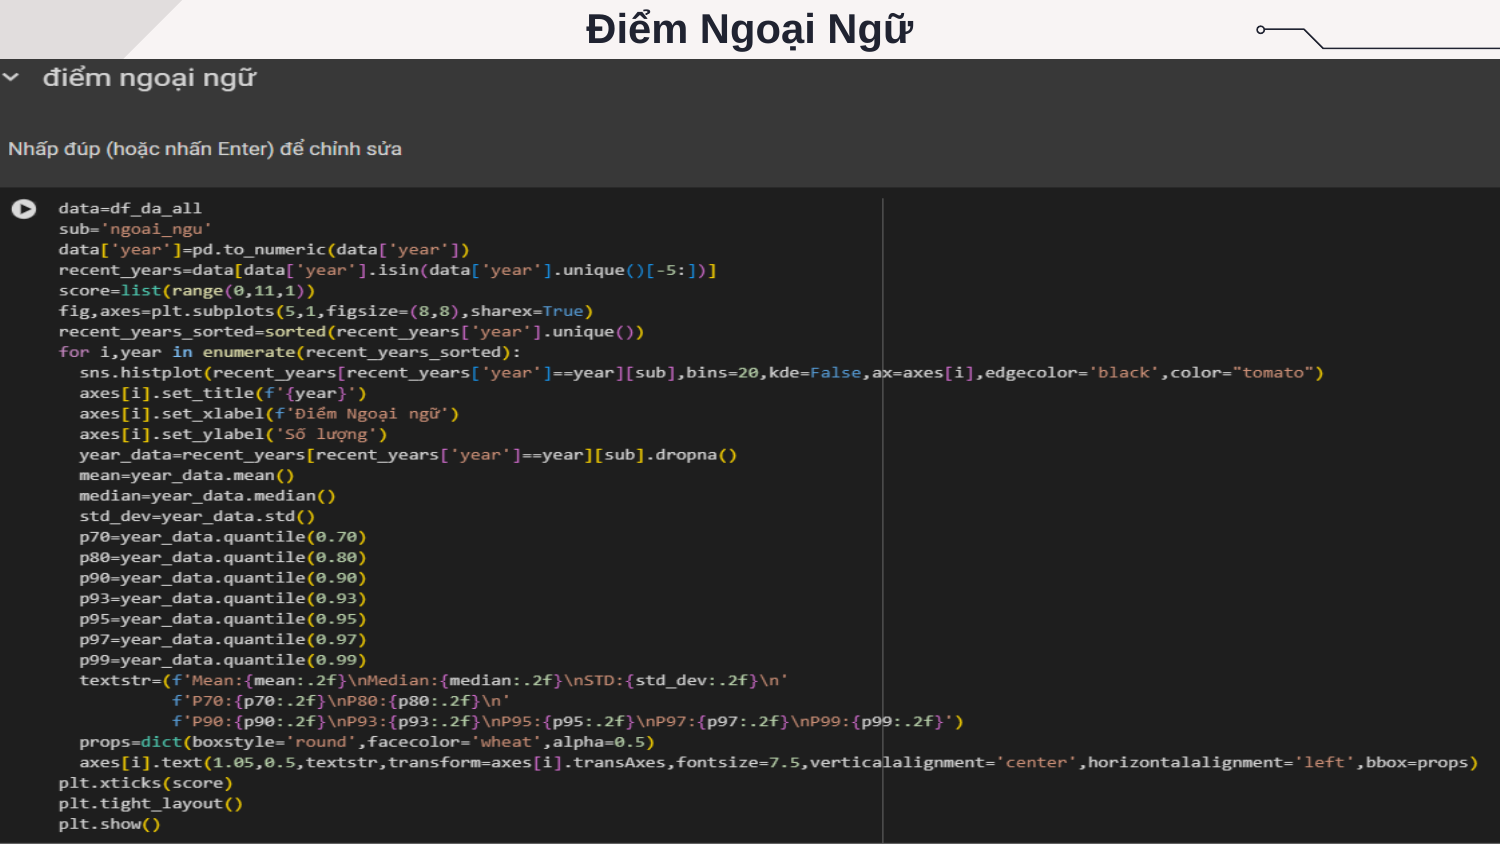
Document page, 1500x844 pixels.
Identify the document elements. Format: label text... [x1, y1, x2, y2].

title Điểm Ngoại Ngữ [118, 0, 1382, 58]
picture [0, 59, 1500, 844]
